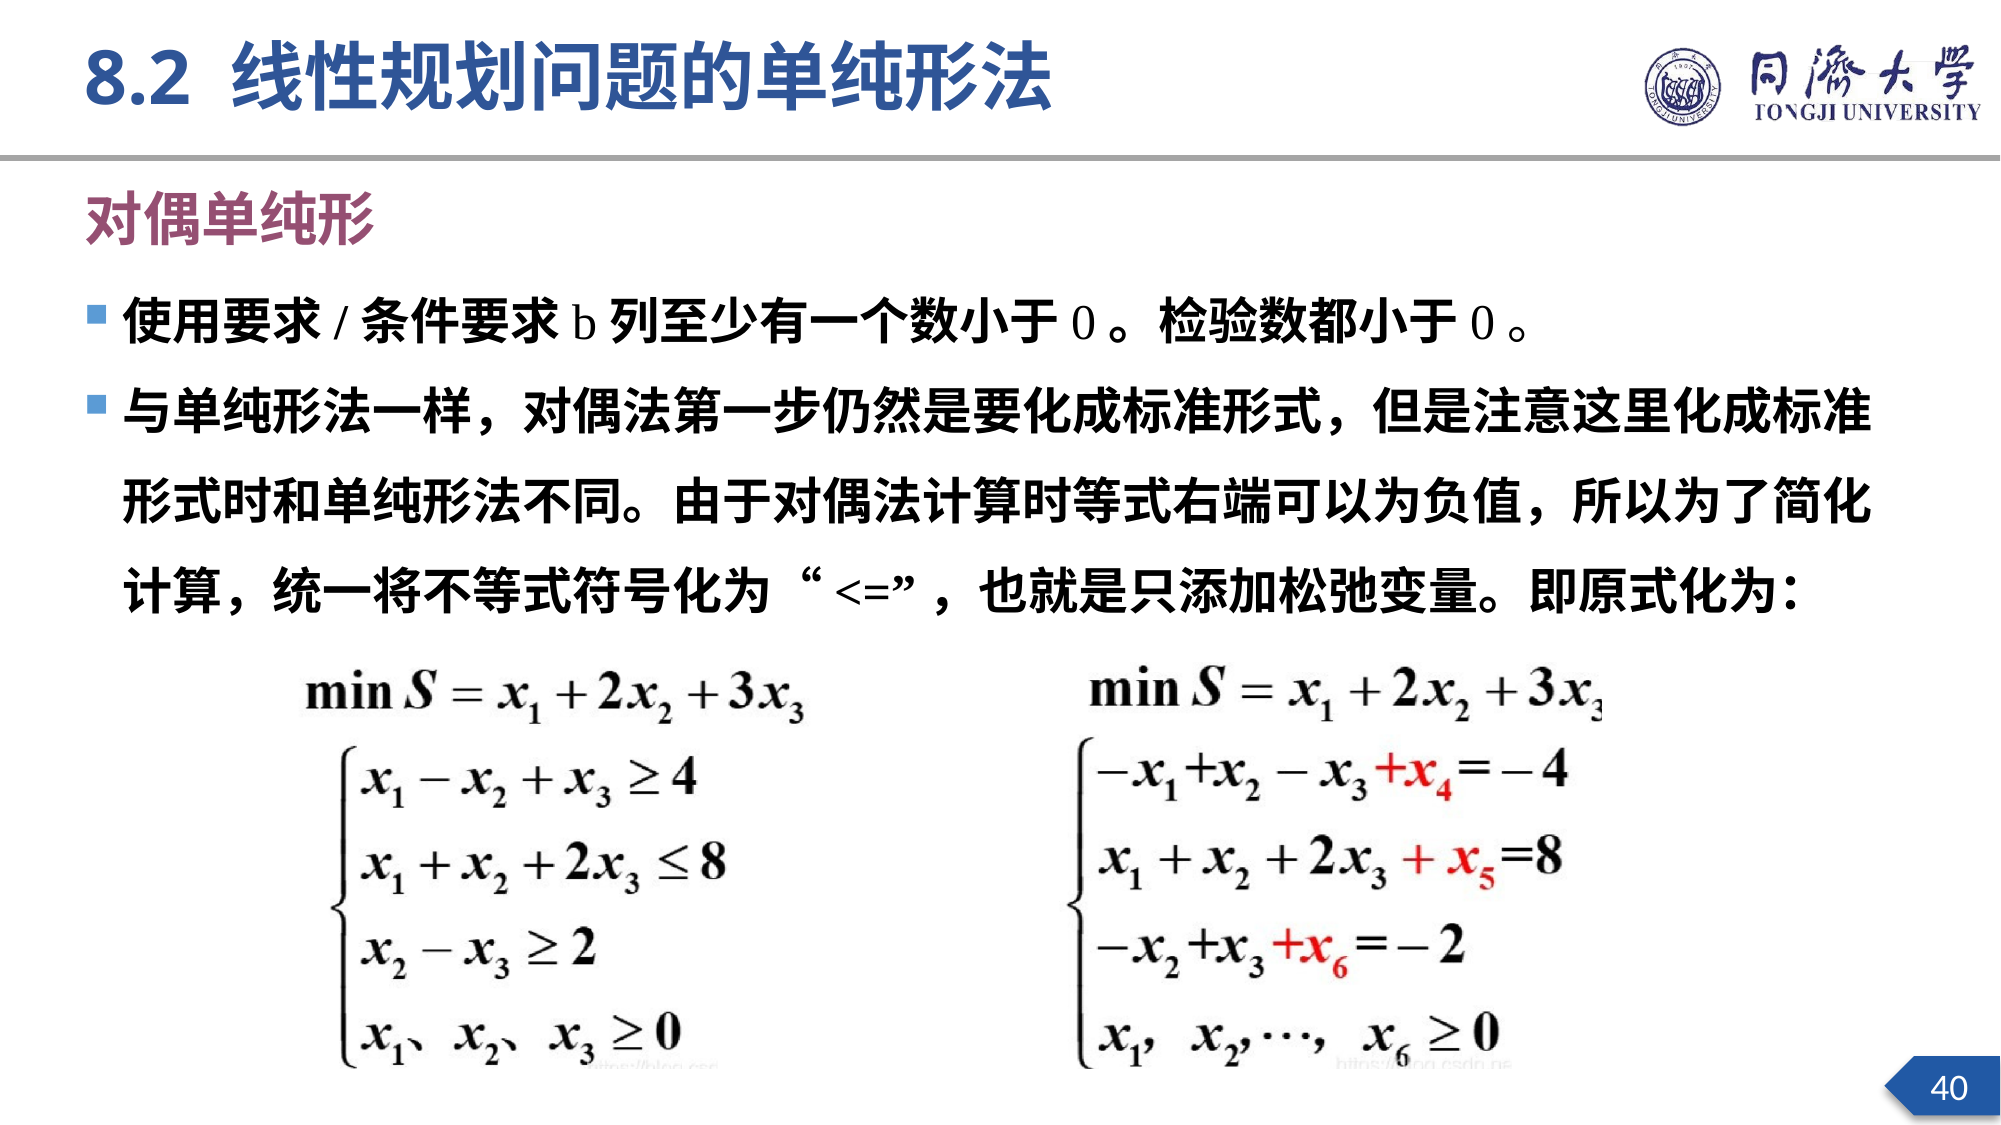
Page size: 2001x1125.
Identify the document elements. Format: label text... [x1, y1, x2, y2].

picture [1059, 662, 1609, 1069]
picture [278, 662, 825, 1069]
text_box 8.2 线性规划问题的单纯形法 [69, 21, 1123, 110]
text_box 对偶单纯形 [69, 174, 1345, 251]
text_box 使用要求/条件要求b列至少有⼀个数小于0。检验数都小于0。 与单纯形法一样，对偶法第一步仍然是要化成标准形式，但是注意这里化成标准形式时和单纯形法不同。由于对偶法计算时等式右端可以为负值，所以为了简化计算，统一将不等式符号化为“<=”，也就是只添加松弛变量。即原式化为： [69, 251, 1896, 627]
picture [1609, 12, 2000, 155]
